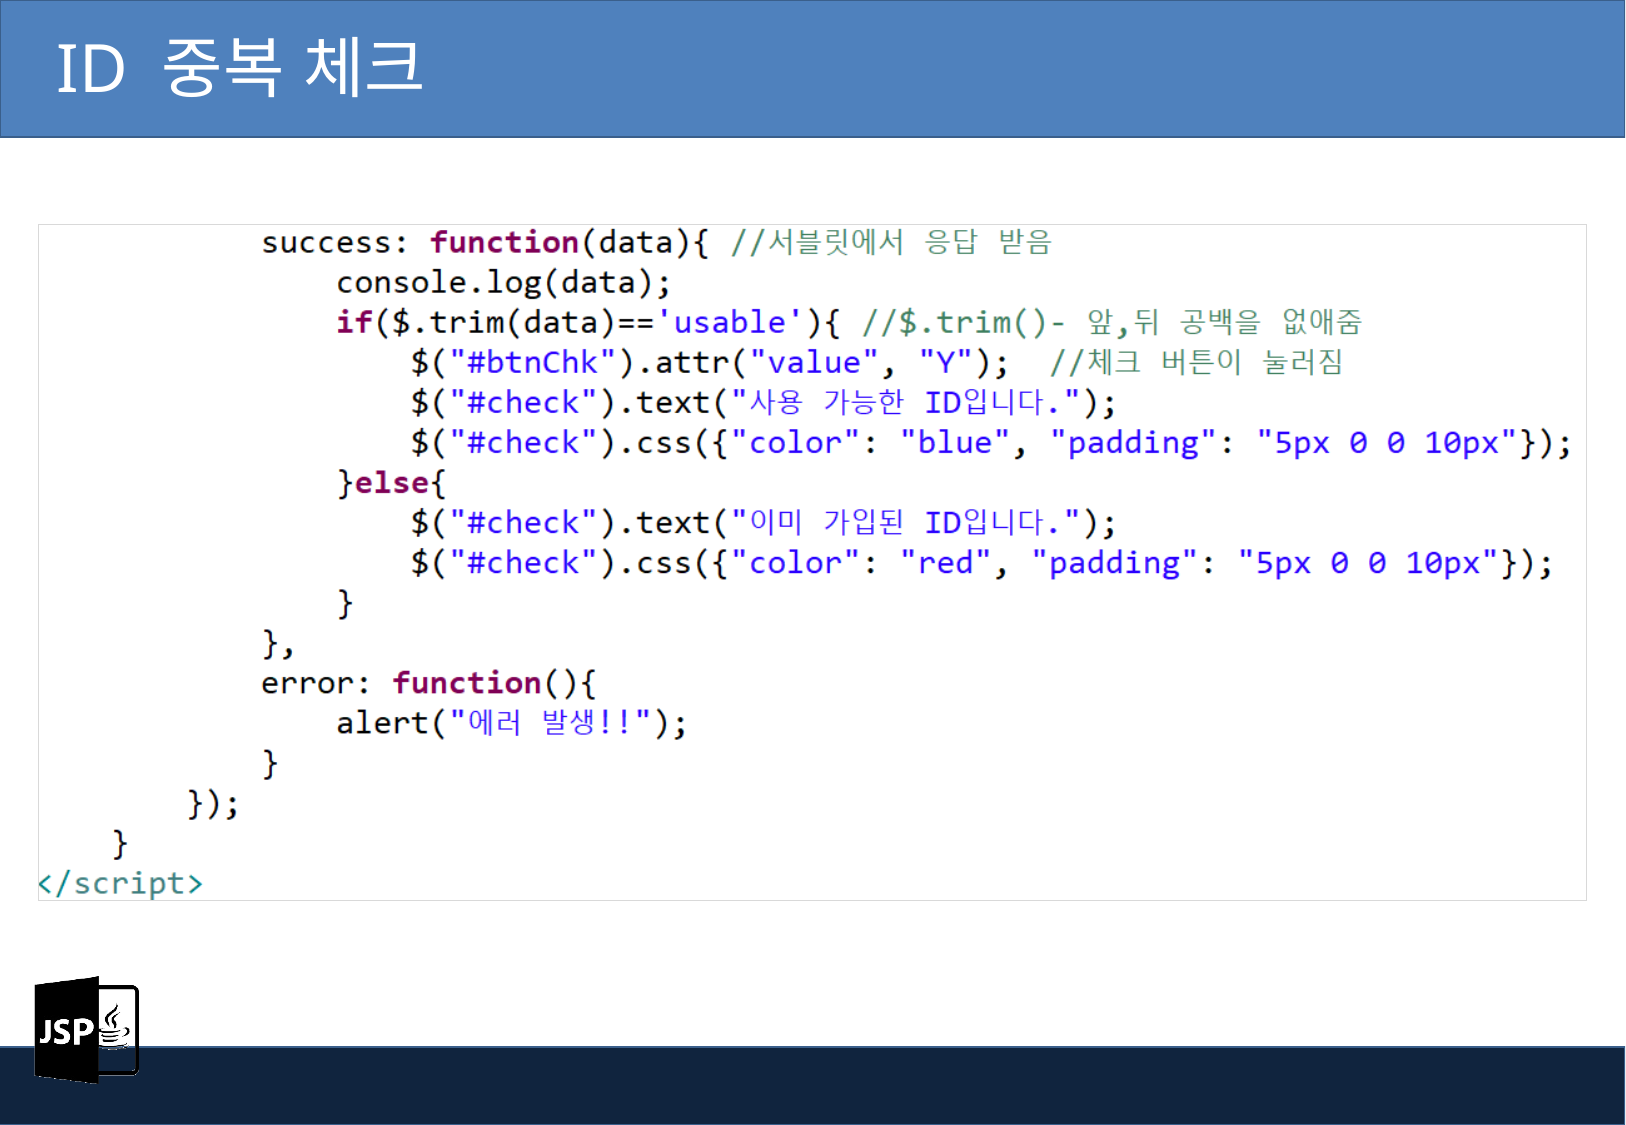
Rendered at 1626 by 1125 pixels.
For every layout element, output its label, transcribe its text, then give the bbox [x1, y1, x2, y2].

picture [38, 224, 1587, 901]
picture [32, 976, 141, 1084]
text_box [0, 0, 834, 138]
text_box ID 중복 체크 [24, 0, 859, 136]
